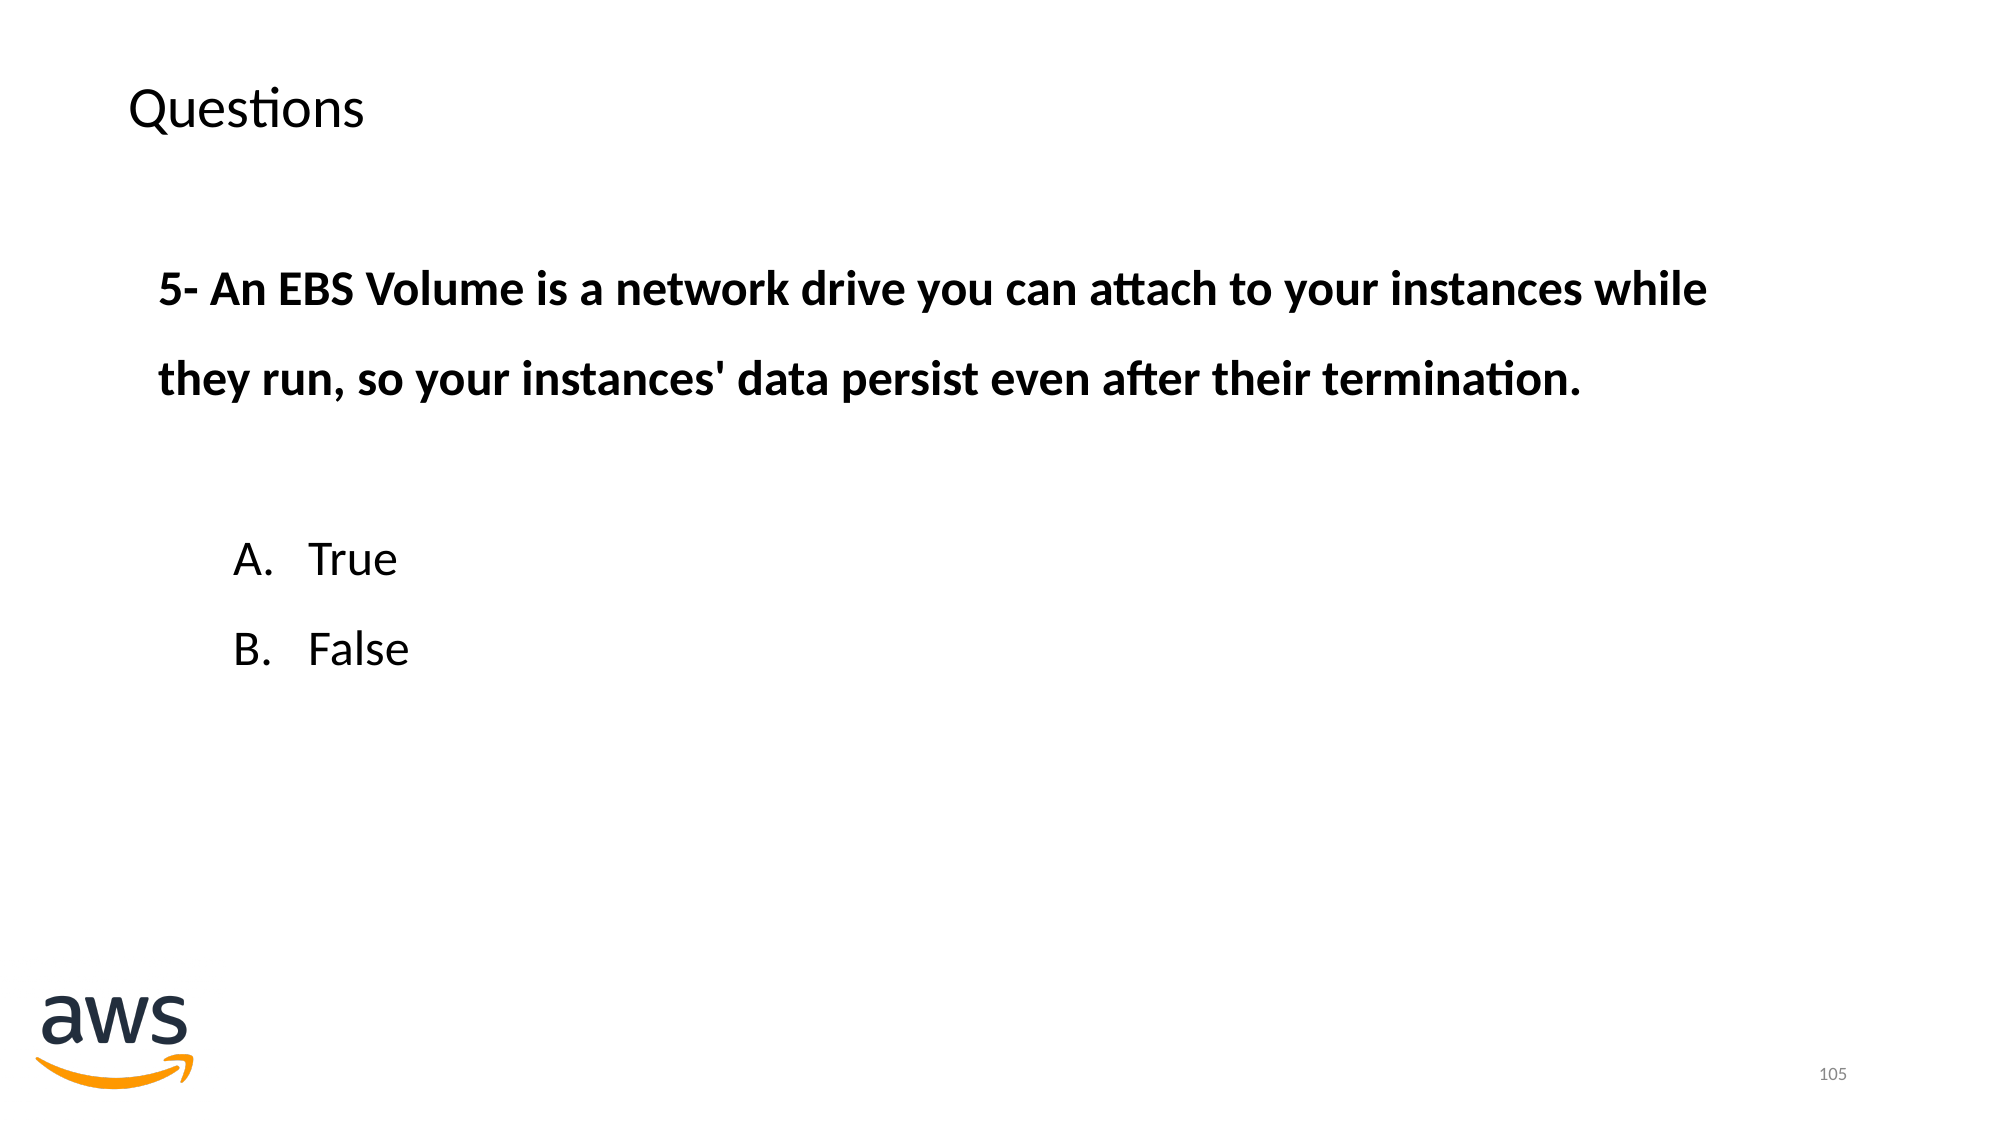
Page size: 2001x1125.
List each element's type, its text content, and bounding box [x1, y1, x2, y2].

text_box 5- An EBS Volume is a network drive you can attach to your instances while they run, so your instances' data persist even after their termination. True False [143, 217, 1826, 773]
title Questions [113, 0, 1495, 218]
slide_number ‹#› [1412, 1042, 1863, 1103]
picture [0, 956, 227, 1125]
